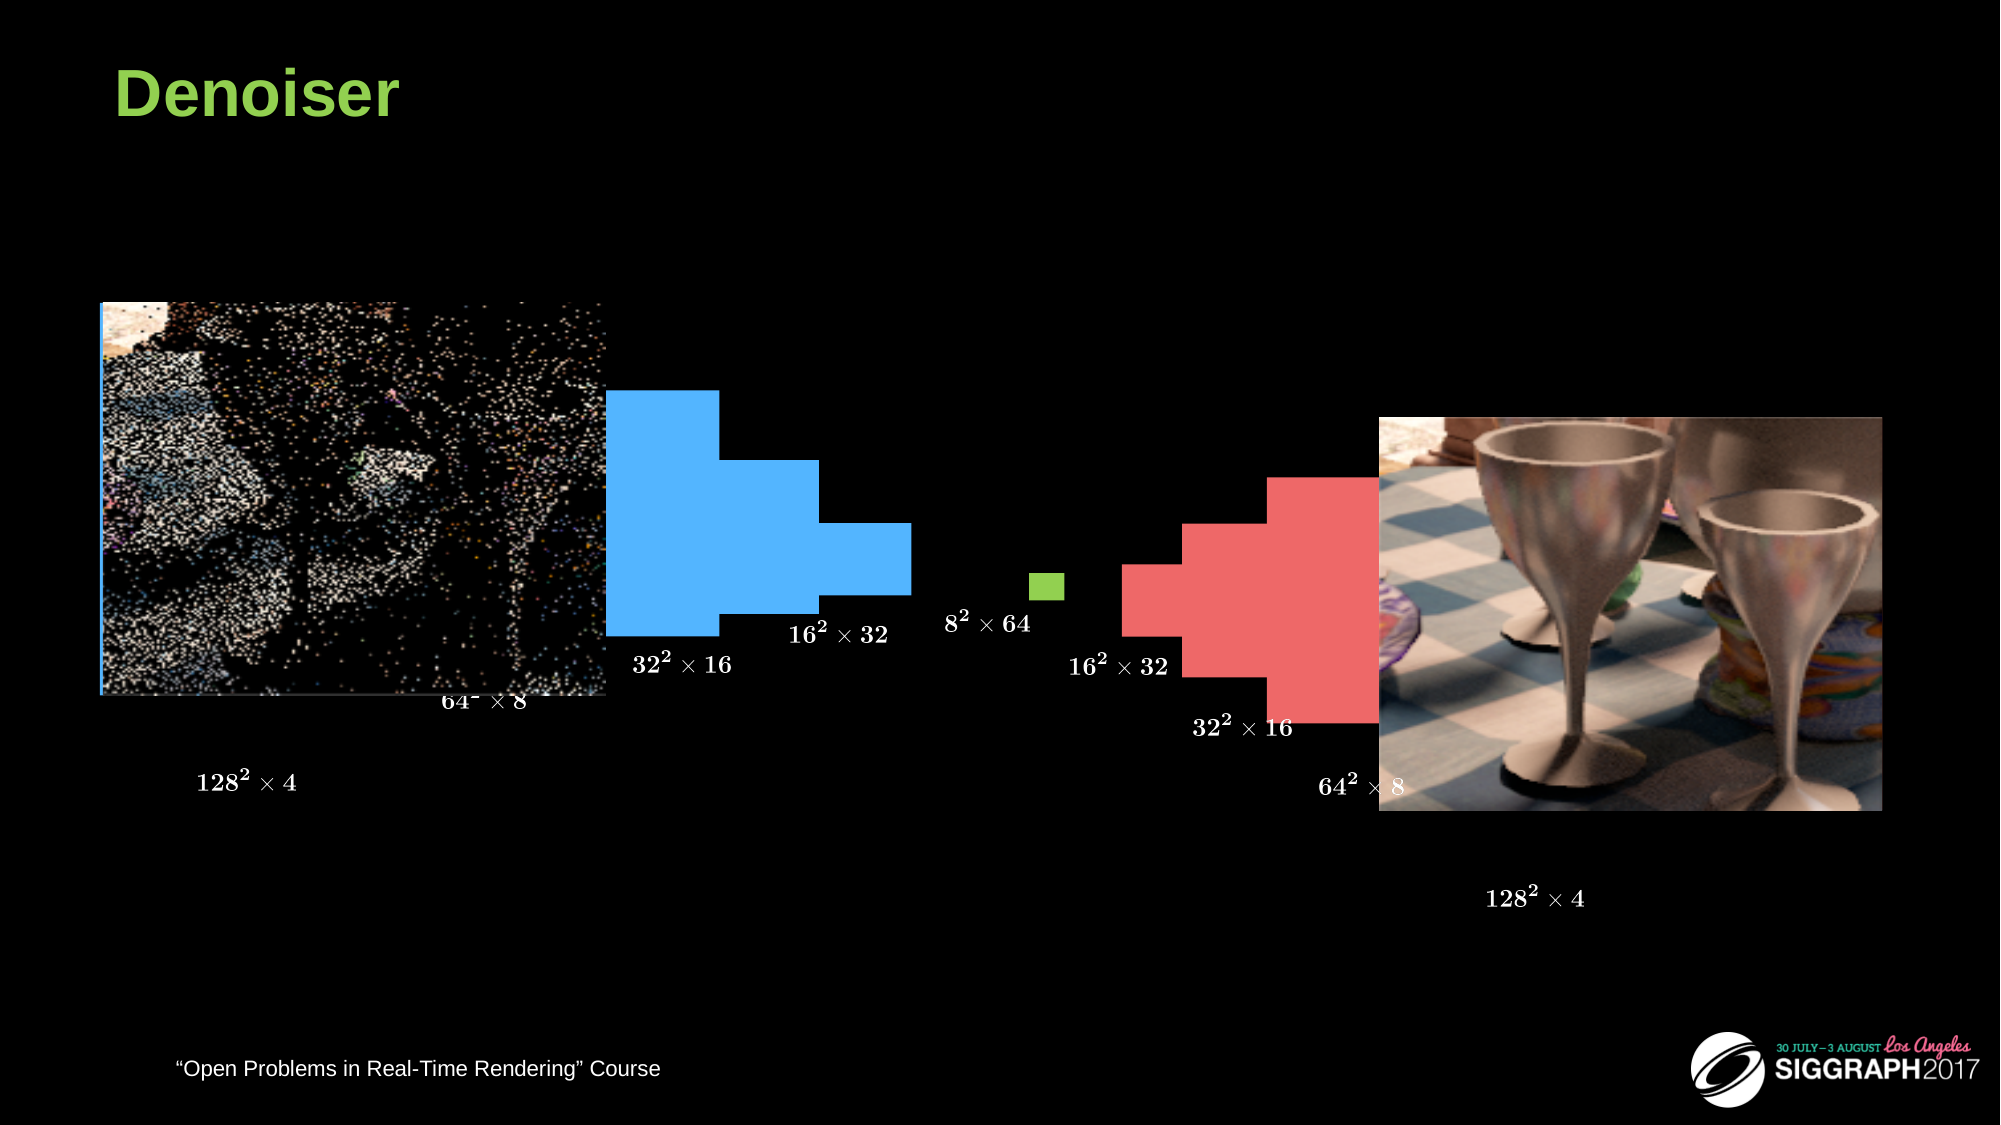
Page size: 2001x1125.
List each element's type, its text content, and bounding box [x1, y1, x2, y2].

picture [1319, 772, 1404, 795]
picture [1193, 712, 1292, 736]
picture [789, 620, 887, 644]
title Denoiser [99, 5, 1900, 145]
text_box [608, 388, 722, 639]
text_box [1377, 415, 1884, 812]
text_box [1120, 562, 1180, 639]
picture [441, 685, 527, 709]
text_box [817, 521, 914, 597]
picture [632, 649, 732, 673]
picture [1691, 1032, 1980, 1108]
text_box [1180, 522, 1265, 679]
picture [198, 768, 296, 792]
text_box [1265, 475, 1377, 726]
text_box [101, 301, 608, 698]
picture [1070, 652, 1167, 676]
text_box [1027, 571, 1066, 603]
picture [945, 609, 1030, 632]
text_box [722, 458, 821, 616]
picture [1486, 884, 1585, 908]
